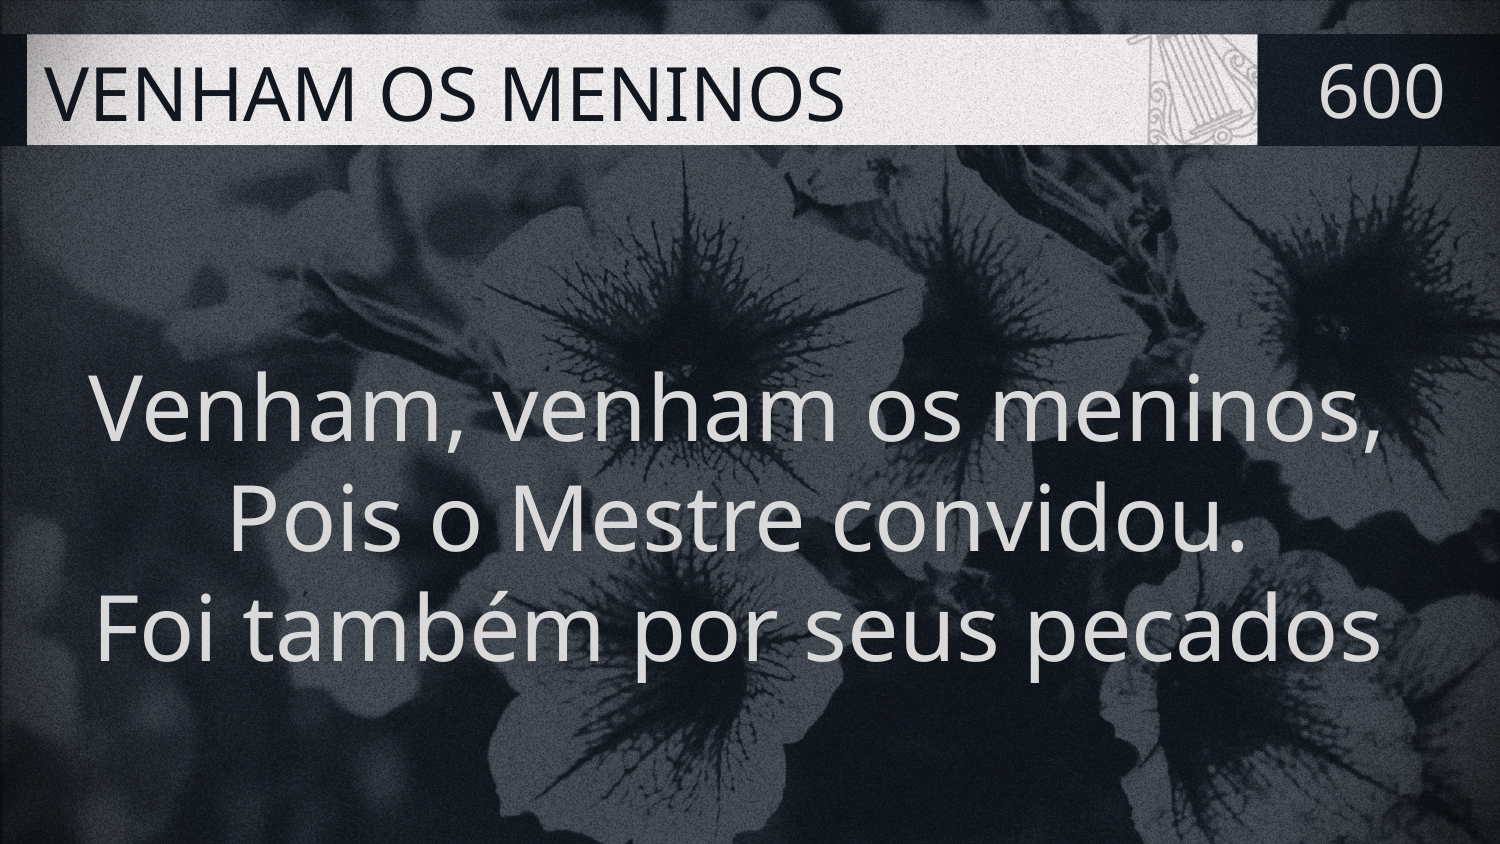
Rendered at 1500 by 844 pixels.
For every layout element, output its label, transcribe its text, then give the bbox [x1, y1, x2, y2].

title VENHAM OS MENINOS [29, 33, 1258, 151]
list Venham, venham os meninos, Pois o Mestre convidou. Foi também por seus pecados [0, 185, 1500, 844]
list 600 [1281, 36, 1483, 143]
picture [0, 0, 1500, 185]
